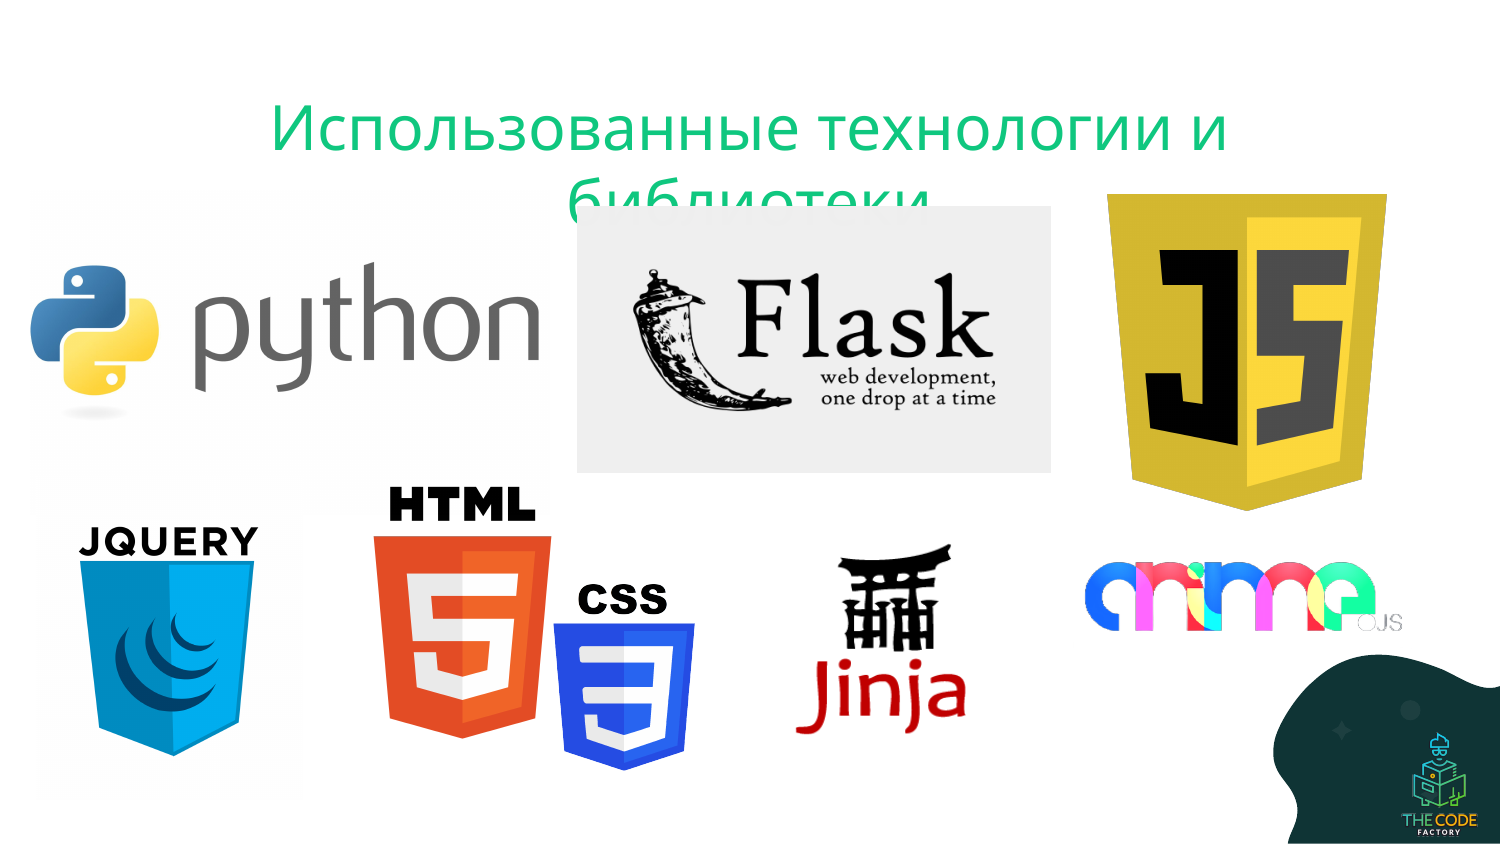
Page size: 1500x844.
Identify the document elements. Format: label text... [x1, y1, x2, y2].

picture [1107, 194, 1387, 512]
picture [758, 511, 1017, 770]
title Использованные технологии и библиотеки [118, 72, 1382, 167]
picture [29, 190, 1052, 800]
picture [1379, 722, 1500, 844]
picture [1072, 540, 1412, 650]
